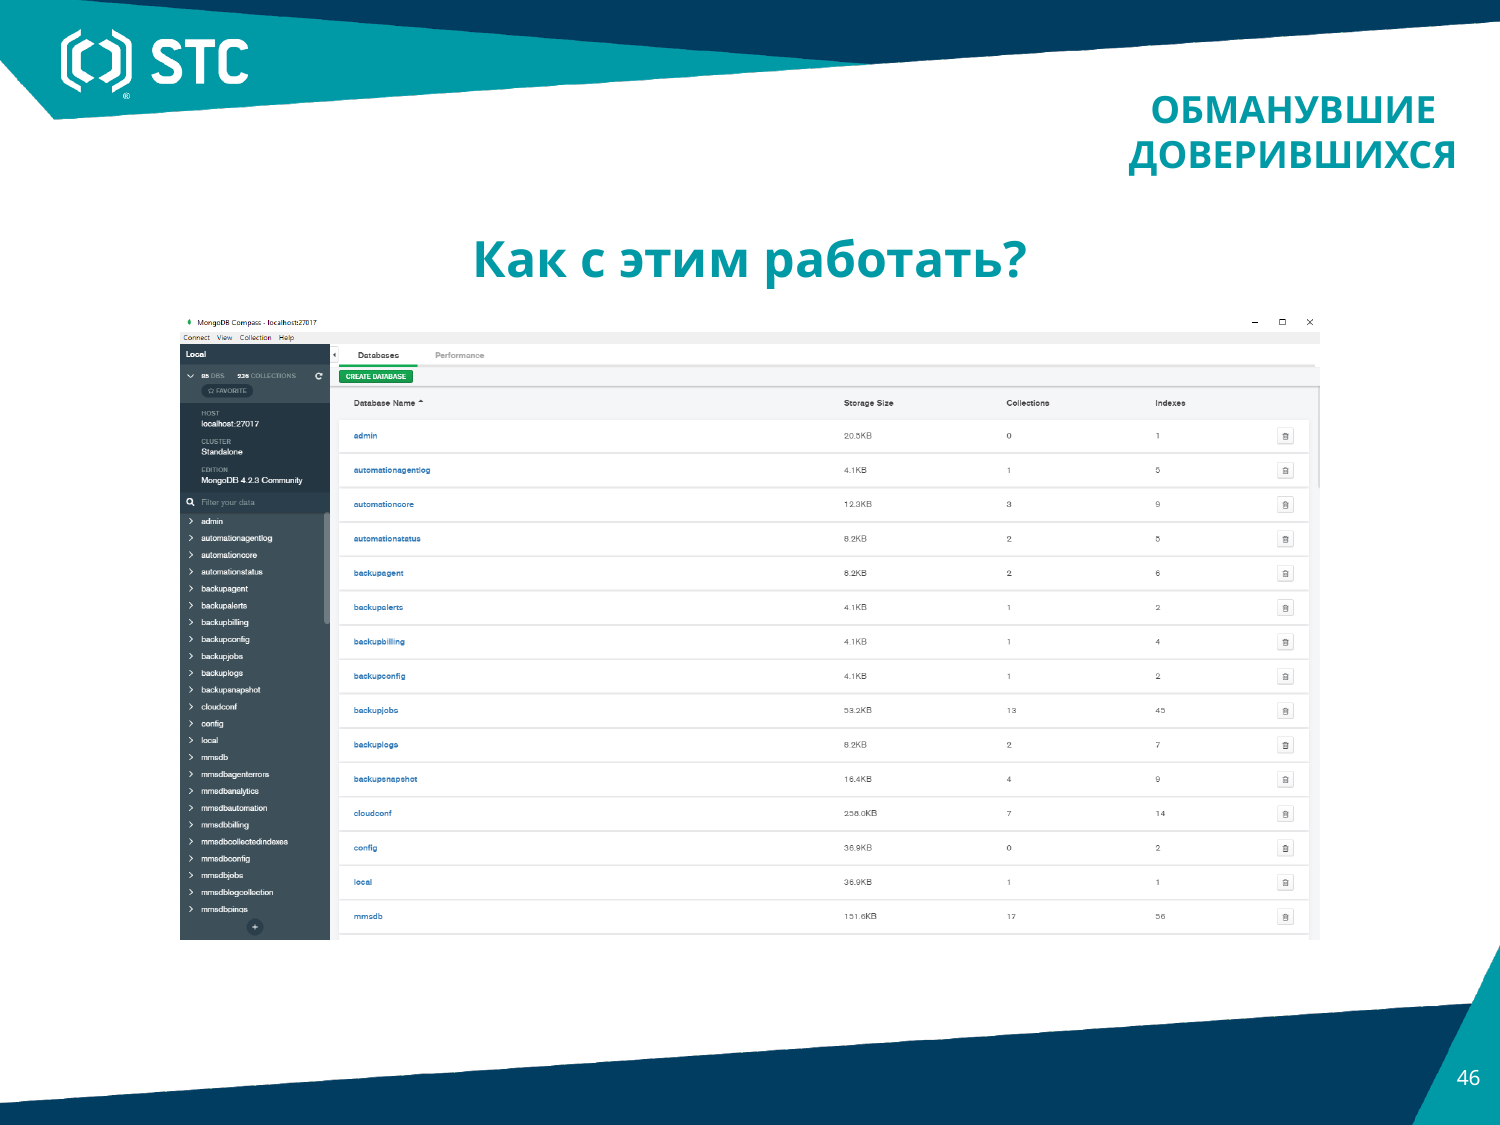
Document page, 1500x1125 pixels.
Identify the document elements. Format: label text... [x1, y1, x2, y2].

text_box ОБМАНУВШИЕ ДОВЕРИВШИХСЯ [1104, 78, 1483, 161]
text_box Как с этим работать? [135, 219, 1365, 303]
picture [0, 0, 1500, 1125]
